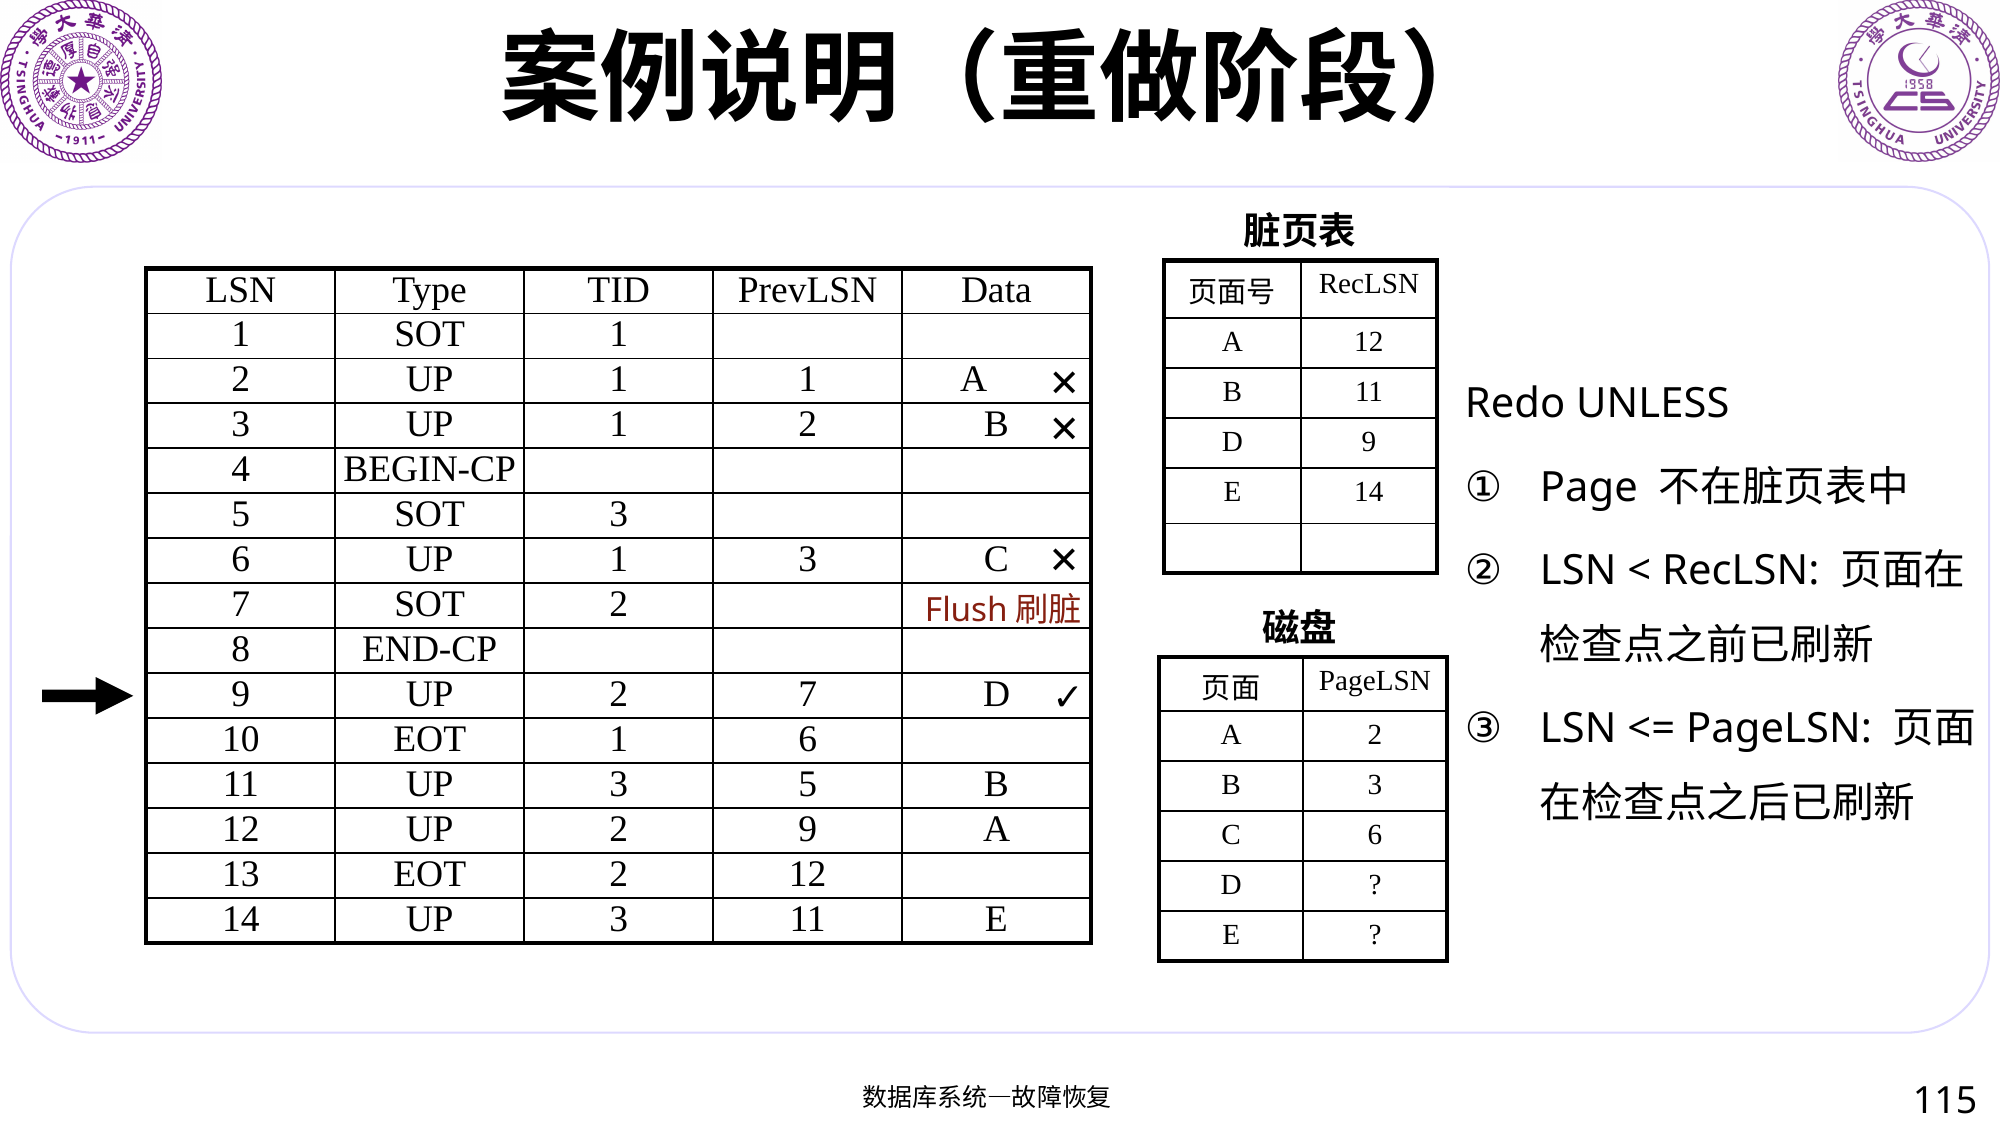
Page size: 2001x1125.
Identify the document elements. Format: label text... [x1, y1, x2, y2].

table_cell [903, 584, 910, 627]
table_cell [903, 854, 1089, 897]
table_cell 12 [1302, 319, 1435, 343]
table_cell [714, 629, 901, 672]
table_cell 6 [714, 719, 901, 762]
table_cell UP [336, 899, 523, 941]
table_cell E [903, 899, 1089, 941]
table_cell [525, 449, 712, 492]
table_cell 13 [148, 854, 334, 897]
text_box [1037, 665, 1109, 726]
table_cell B [903, 404, 1033, 447]
table_cell [714, 314, 901, 358]
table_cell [1304, 912, 1445, 959]
table_cell A [903, 359, 1033, 402]
table_cell 3 [714, 539, 901, 582]
table_cell [714, 449, 901, 492]
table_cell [1166, 524, 1300, 571]
table_header TID [525, 271, 712, 313]
table_cell 2 [525, 584, 712, 627]
table_cell 2 [148, 359, 334, 402]
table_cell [1161, 712, 1300, 760]
table_cell [903, 719, 1089, 762]
table_cell 12 [714, 854, 901, 897]
table_cell 1 [525, 404, 712, 447]
table_cell [903, 629, 1089, 672]
table_header RecLSN [1302, 263, 1435, 317]
table_header PrevLSN [714, 271, 901, 313]
table_cell 2 [525, 854, 712, 897]
table_cell UP [336, 539, 523, 582]
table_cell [1304, 862, 1445, 910]
table_cell 6 [148, 539, 334, 582]
table_cell 9 [148, 674, 334, 717]
table_cell [903, 449, 1089, 492]
table_cell B [903, 764, 1089, 807]
table_cell C [903, 539, 1033, 582]
table_header Data [903, 271, 1089, 313]
table_cell D [1166, 419, 1300, 467]
table_cell [903, 494, 1089, 537]
table_cell SOT [336, 584, 523, 627]
table_cell 3 [525, 494, 712, 537]
table_cell D [903, 674, 1037, 717]
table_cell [1304, 834, 1445, 860]
table_cell 7 [714, 674, 901, 717]
text_box [42, 689, 134, 703]
table_cell A [903, 809, 1089, 852]
table_cell 11 [148, 764, 334, 807]
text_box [1247, 343, 1996, 834]
table_cell 3 [525, 764, 712, 807]
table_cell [1166, 469, 1300, 523]
table_cell [525, 629, 712, 672]
table_cell UP [336, 674, 523, 717]
table_cell [714, 494, 901, 537]
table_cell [1161, 812, 1302, 860]
table_cell 3 [525, 899, 712, 941]
table_cell SOT [336, 314, 523, 358]
table_cell EOT [336, 854, 523, 897]
table_cell [714, 584, 901, 627]
table_cell 2 [525, 809, 712, 852]
table_cell UP [336, 764, 523, 807]
table_cell EOT [336, 719, 523, 762]
table_cell 12 [148, 809, 334, 852]
table_cell 5 [714, 764, 901, 807]
table_cell B [1166, 369, 1300, 417]
table_cell 10 [148, 719, 334, 762]
table_header 页面号 [1166, 263, 1300, 317]
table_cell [1161, 862, 1302, 910]
slide_number 115 [1898, 1069, 2000, 1125]
table_cell BEGIN-CP [336, 449, 523, 492]
footer 数据库系统—故障恢复 [670, 1073, 1304, 1125]
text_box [1229, 199, 1372, 260]
table_cell 3 [148, 404, 334, 447]
table_cell UP [336, 359, 523, 402]
table_cell 9 [714, 809, 901, 852]
table_cell 8 [148, 629, 334, 672]
table_cell SOT [336, 494, 523, 537]
table_cell UP [336, 809, 523, 852]
table_cell 5 [148, 494, 334, 537]
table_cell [1161, 912, 1302, 959]
title 案例说明（重做阶段） [172, 17, 1828, 130]
table_cell UP [336, 404, 523, 447]
table_cell 7 [148, 584, 334, 627]
table_header LSN [148, 271, 334, 313]
table_cell A [1166, 319, 1300, 367]
table_cell 2 [525, 674, 712, 717]
picture [1838, 0, 2000, 162]
table_header Type [336, 271, 523, 313]
table_cell 11 [714, 899, 901, 941]
table_cell END-CP [336, 629, 523, 672]
table_cell 2 [714, 404, 901, 447]
table_cell [903, 314, 1089, 358]
table_cell 4 [148, 449, 334, 492]
table_cell 1 [525, 719, 712, 762]
table_cell 1 [714, 359, 901, 402]
text_box [10, 186, 1990, 1033]
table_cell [1161, 762, 1300, 810]
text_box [910, 528, 1104, 635]
table_cell 1 [525, 359, 712, 402]
table_cell 14 [148, 899, 334, 941]
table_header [1161, 659, 1300, 710]
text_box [1033, 351, 1105, 458]
table_cell 1 [148, 314, 334, 358]
picture [0, 0, 162, 163]
table_cell 1 [525, 539, 712, 582]
table_cell 1 [525, 314, 712, 358]
